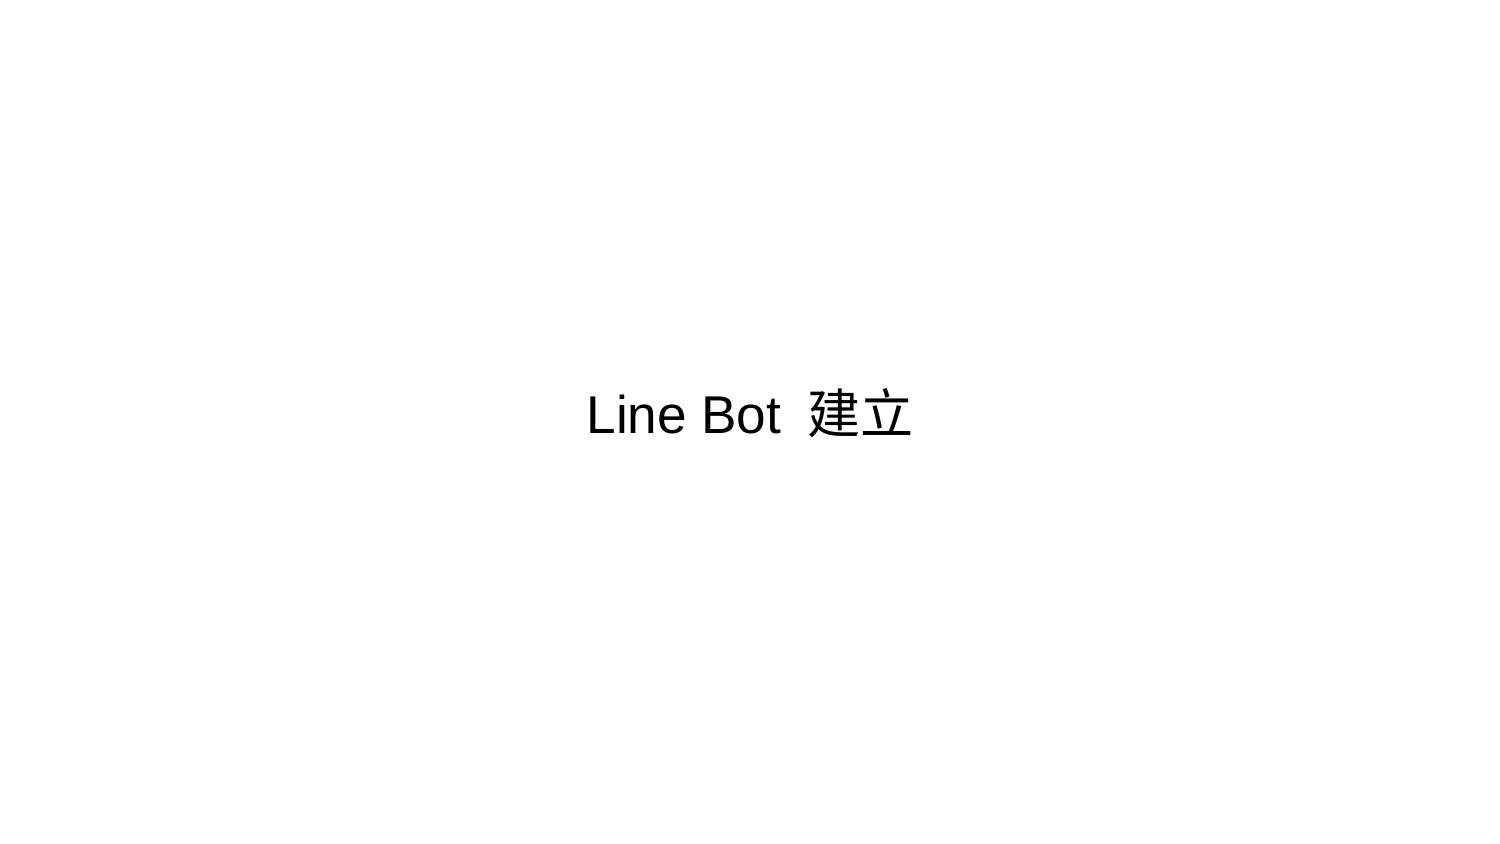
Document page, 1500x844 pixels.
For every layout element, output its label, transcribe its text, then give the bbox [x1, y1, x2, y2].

title Line Bot 建立 [51, 366, 1449, 460]
